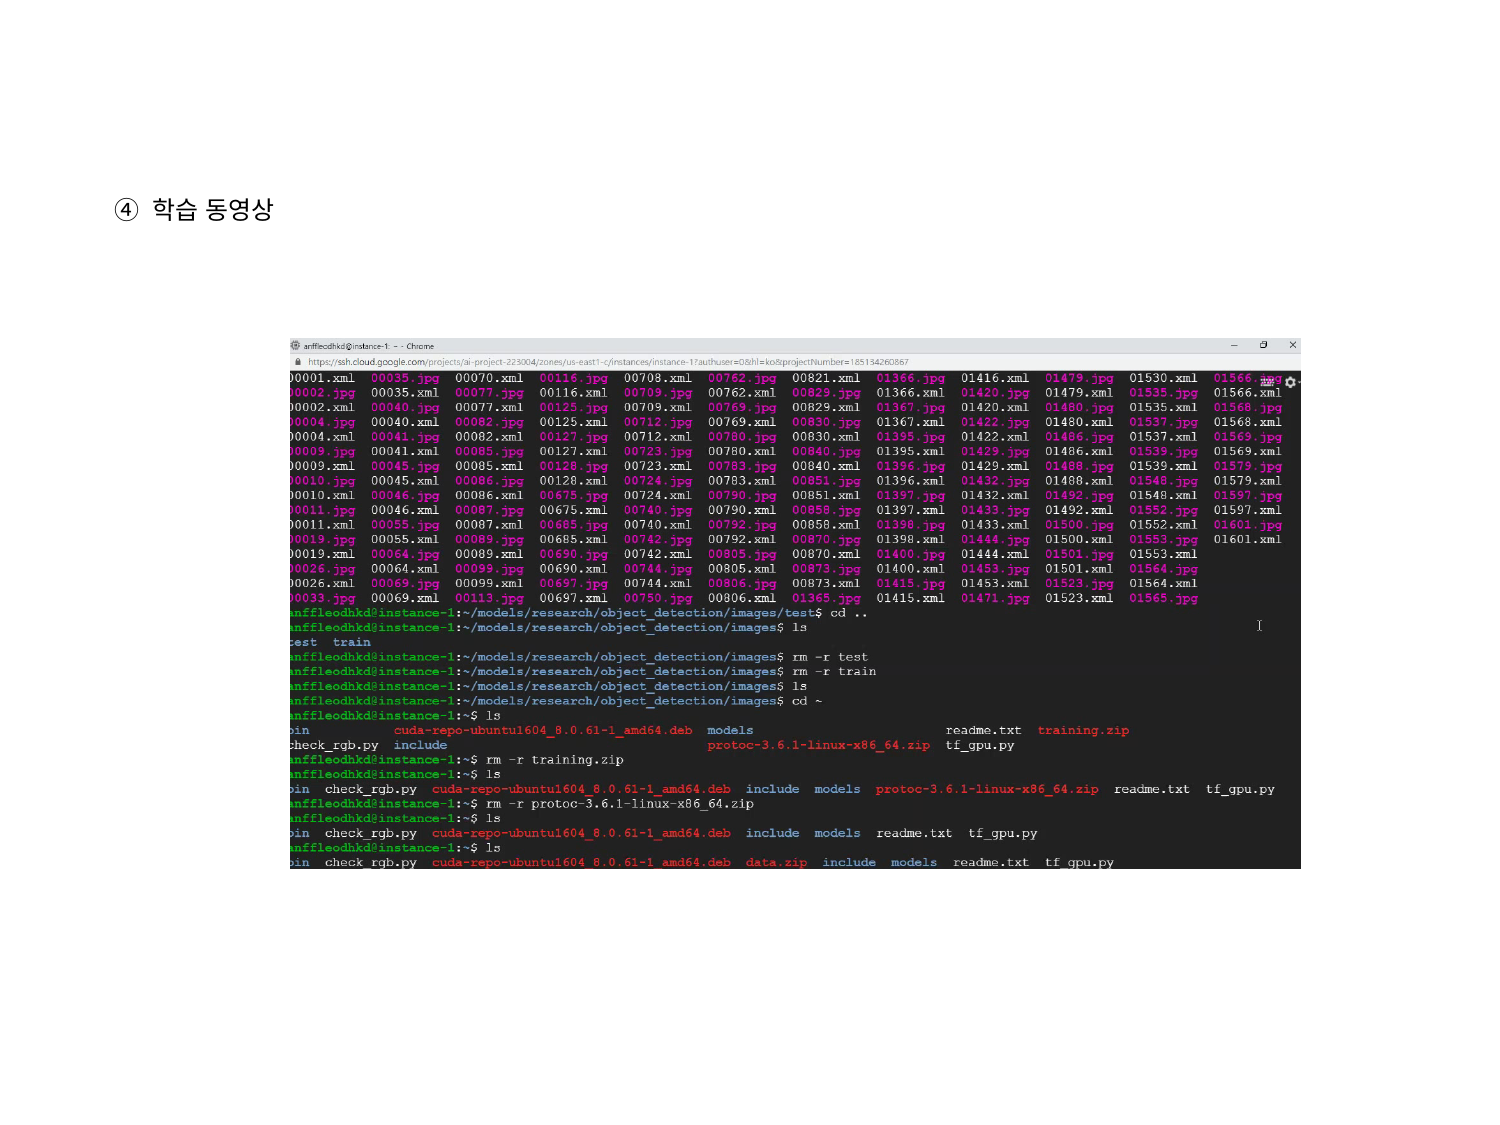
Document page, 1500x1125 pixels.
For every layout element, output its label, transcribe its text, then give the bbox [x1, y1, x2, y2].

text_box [288, 337, 1302, 870]
text_box ④ 학습 동영상 [100, 172, 337, 233]
